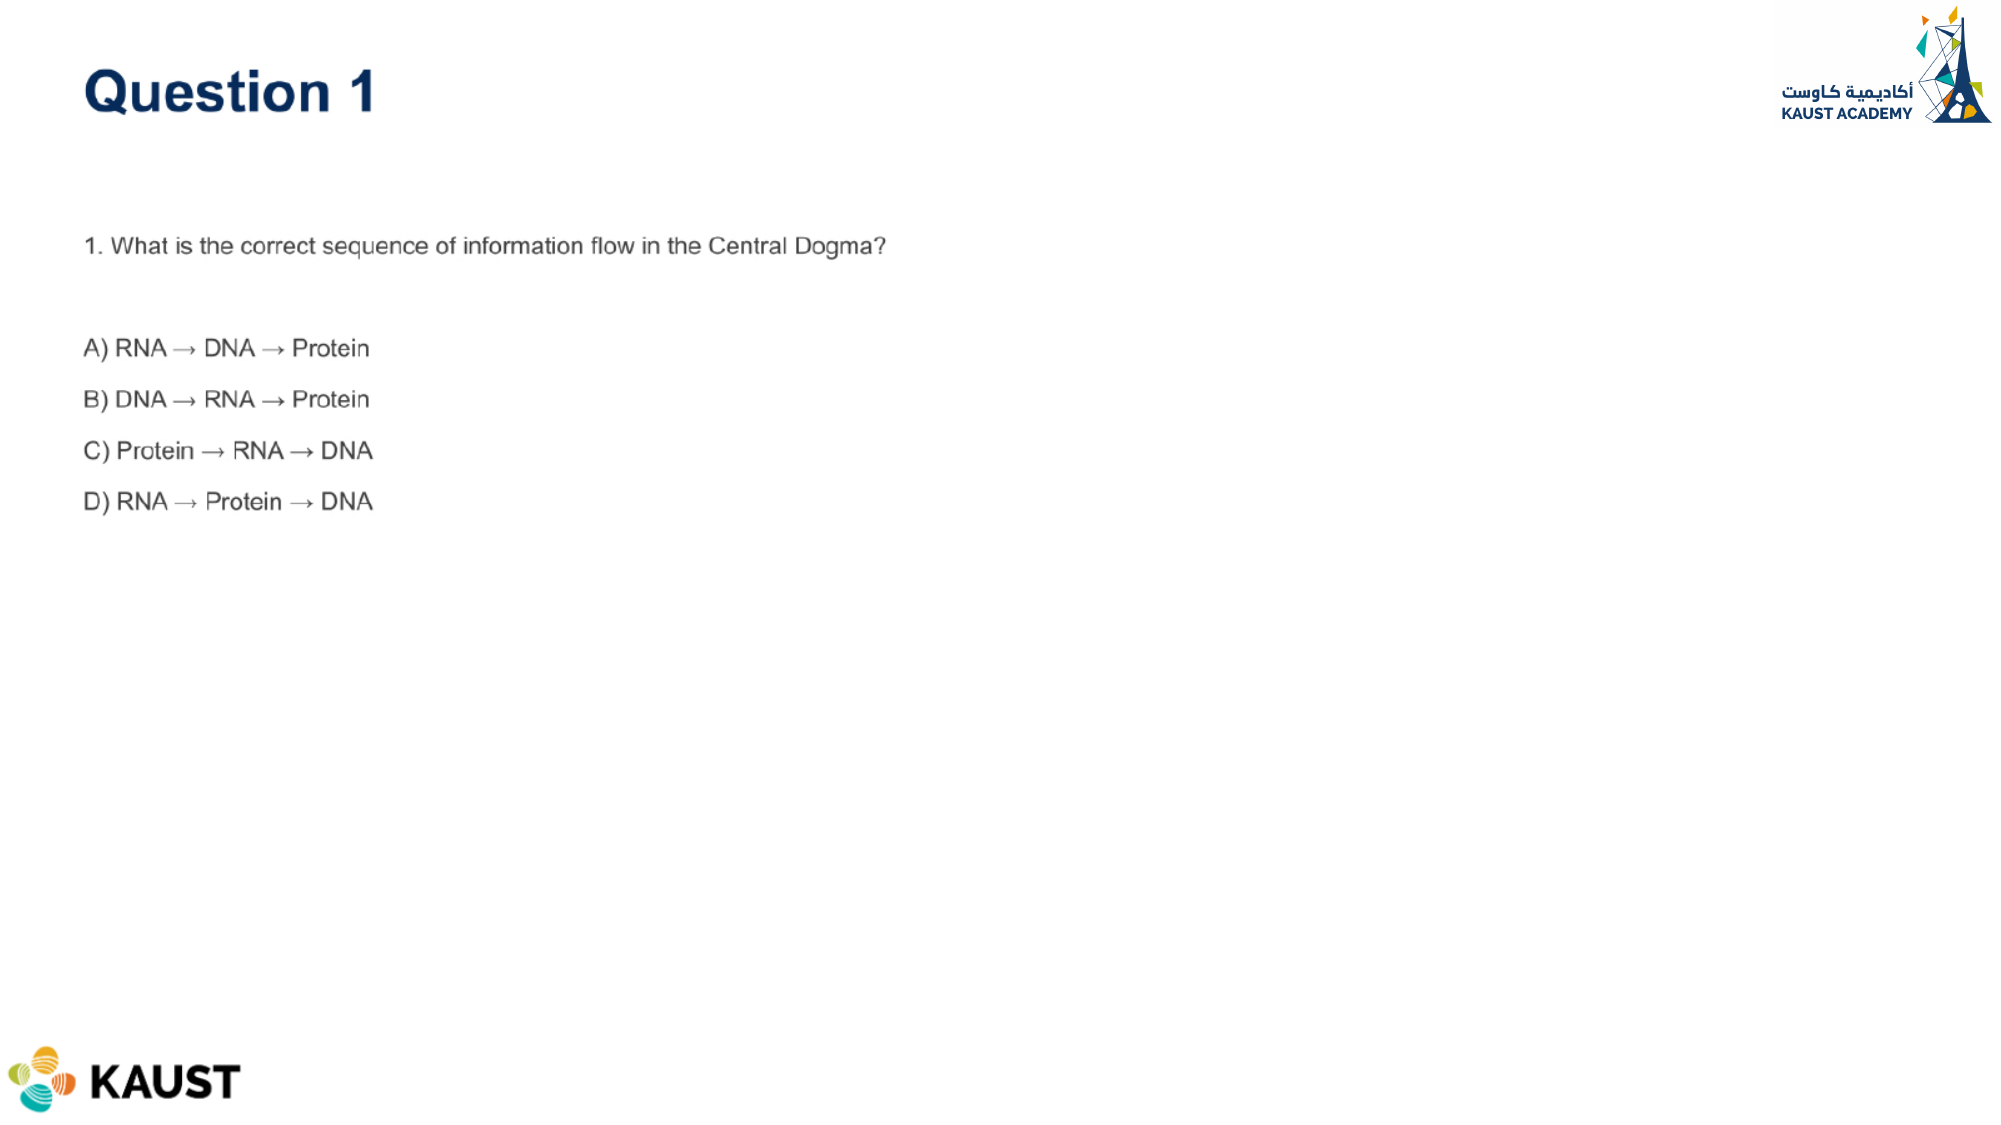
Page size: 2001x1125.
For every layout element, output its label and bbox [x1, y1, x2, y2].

picture [1, 1037, 250, 1123]
picture [1774, 0, 2000, 129]
picture [60, 40, 950, 563]
